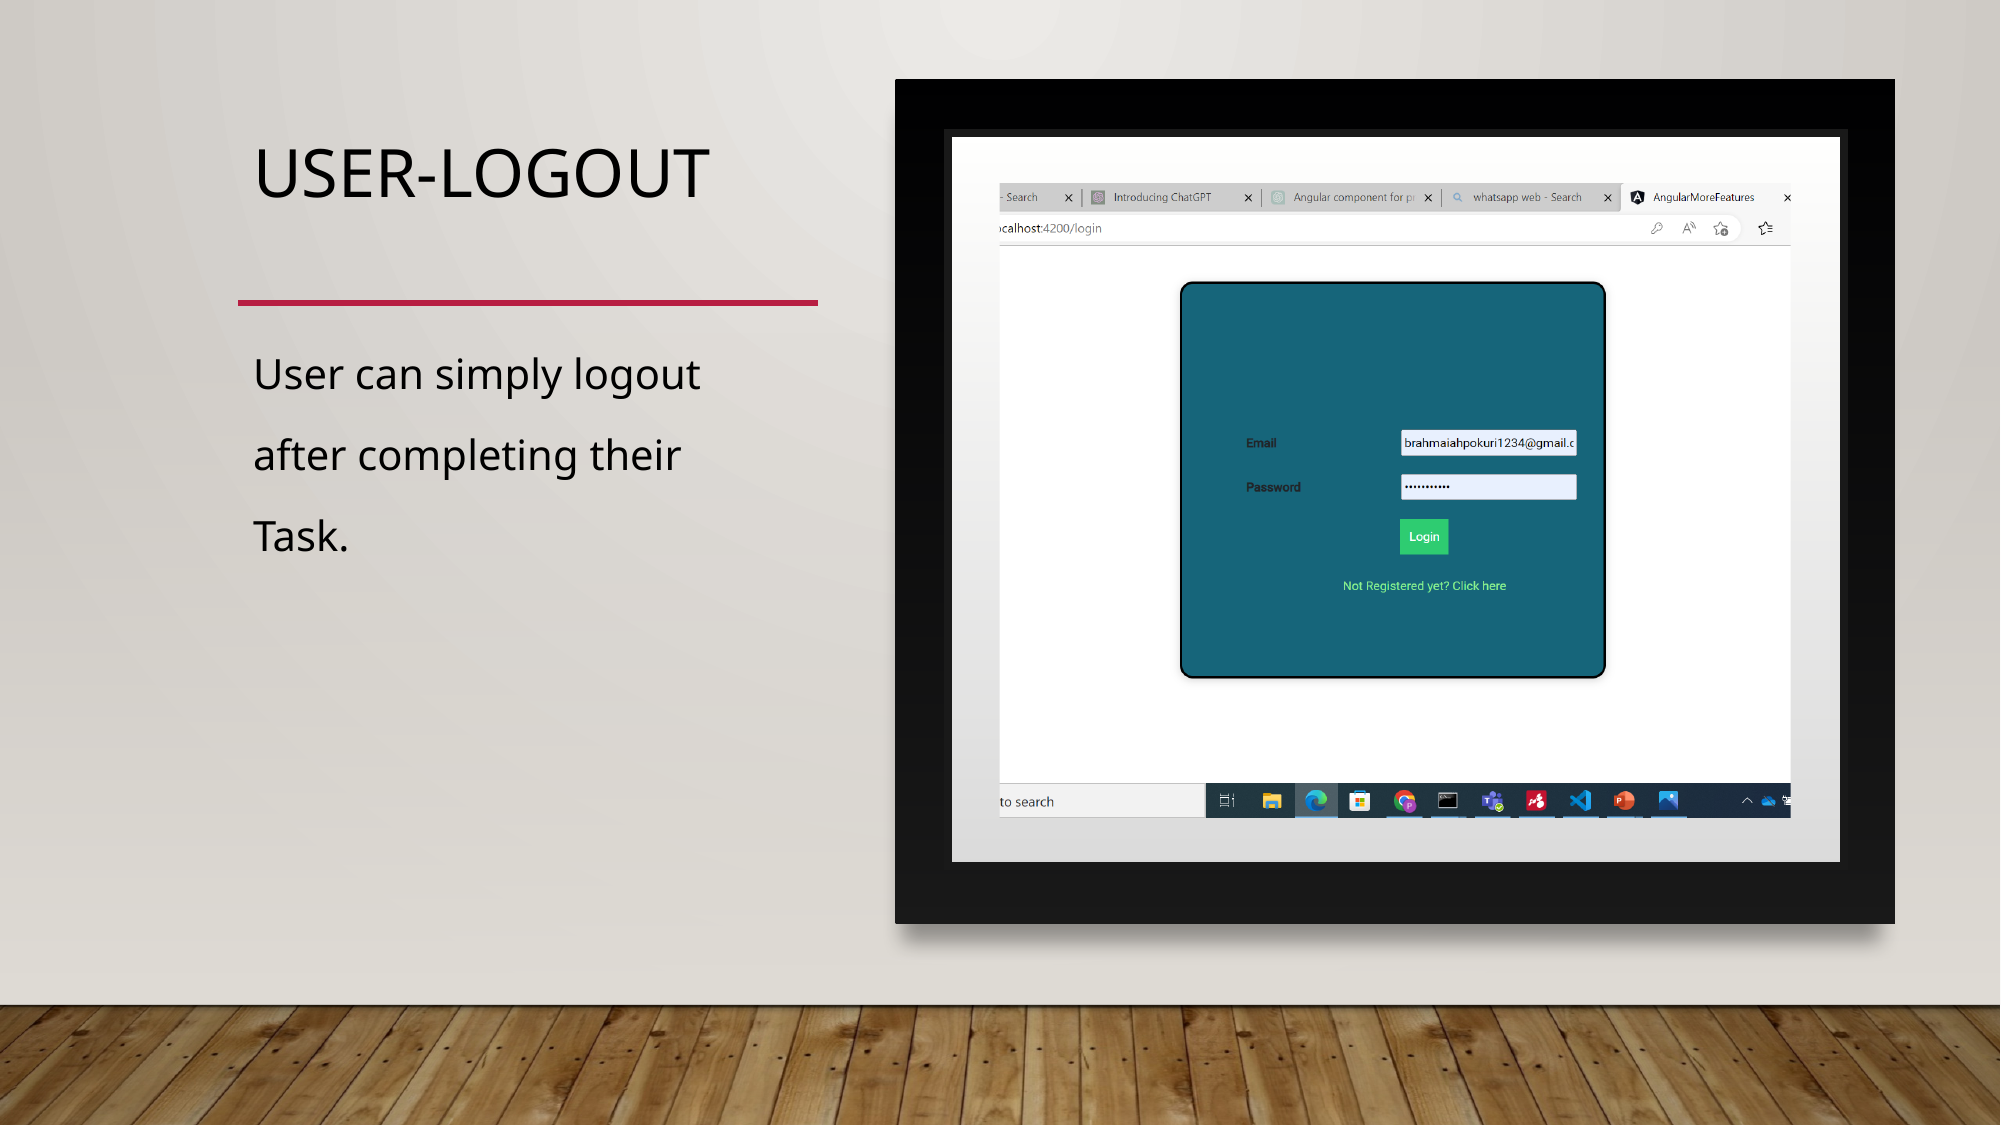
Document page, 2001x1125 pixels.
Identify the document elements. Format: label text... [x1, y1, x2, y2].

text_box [895, 78, 1896, 924]
text_box [0, 330, 2000, 1004]
picture [0, 1006, 2000, 1125]
text_box [0, 0, 2000, 330]
title User-logout [238, 131, 818, 302]
list User can simply logout after completing their Task. [238, 330, 817, 897]
picture [999, 182, 1791, 818]
